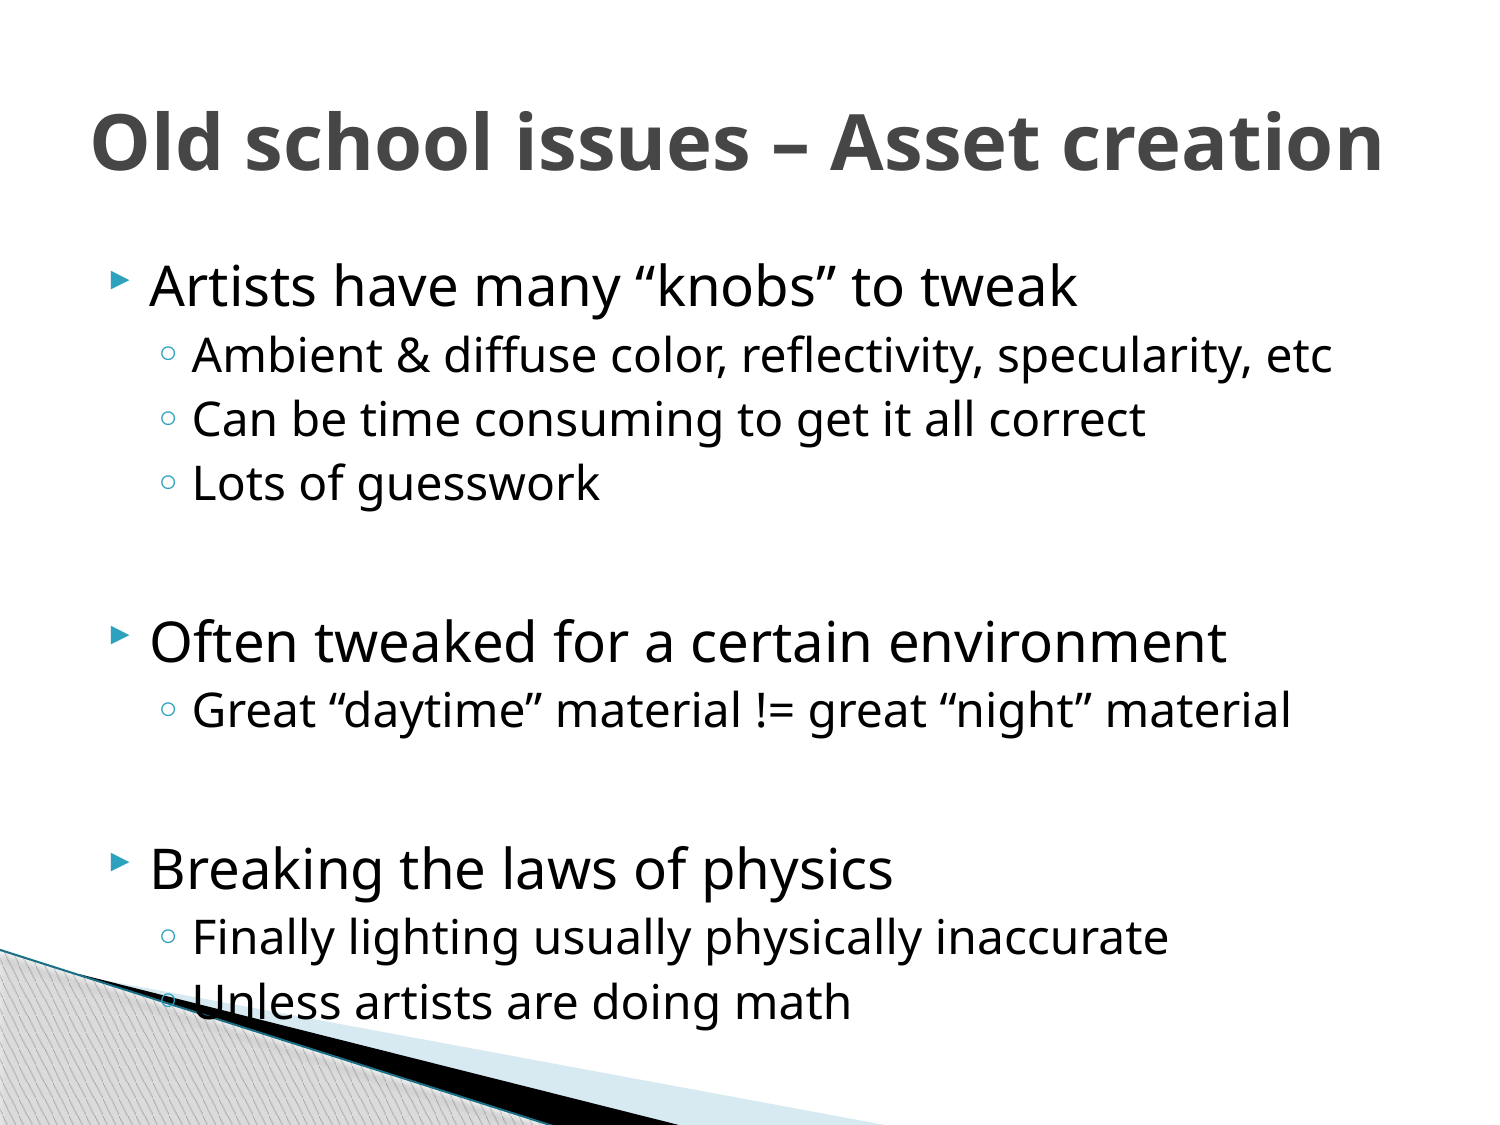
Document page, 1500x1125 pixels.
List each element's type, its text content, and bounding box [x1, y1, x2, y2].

title Old school issues – Asset creation [75, 45, 1425, 233]
list Artists have many “knobs” to tweak Ambient & diffuse color, reflectivity, specularity, etc Can be time consuming to get it all correct Lots of guesswork Often tweaked for a certain environment Great “daytime” material != great “night” material Breaking the laws of physics Finally lighting usually physically inaccurate Unless artists are doing math [75, 243, 1425, 986]
